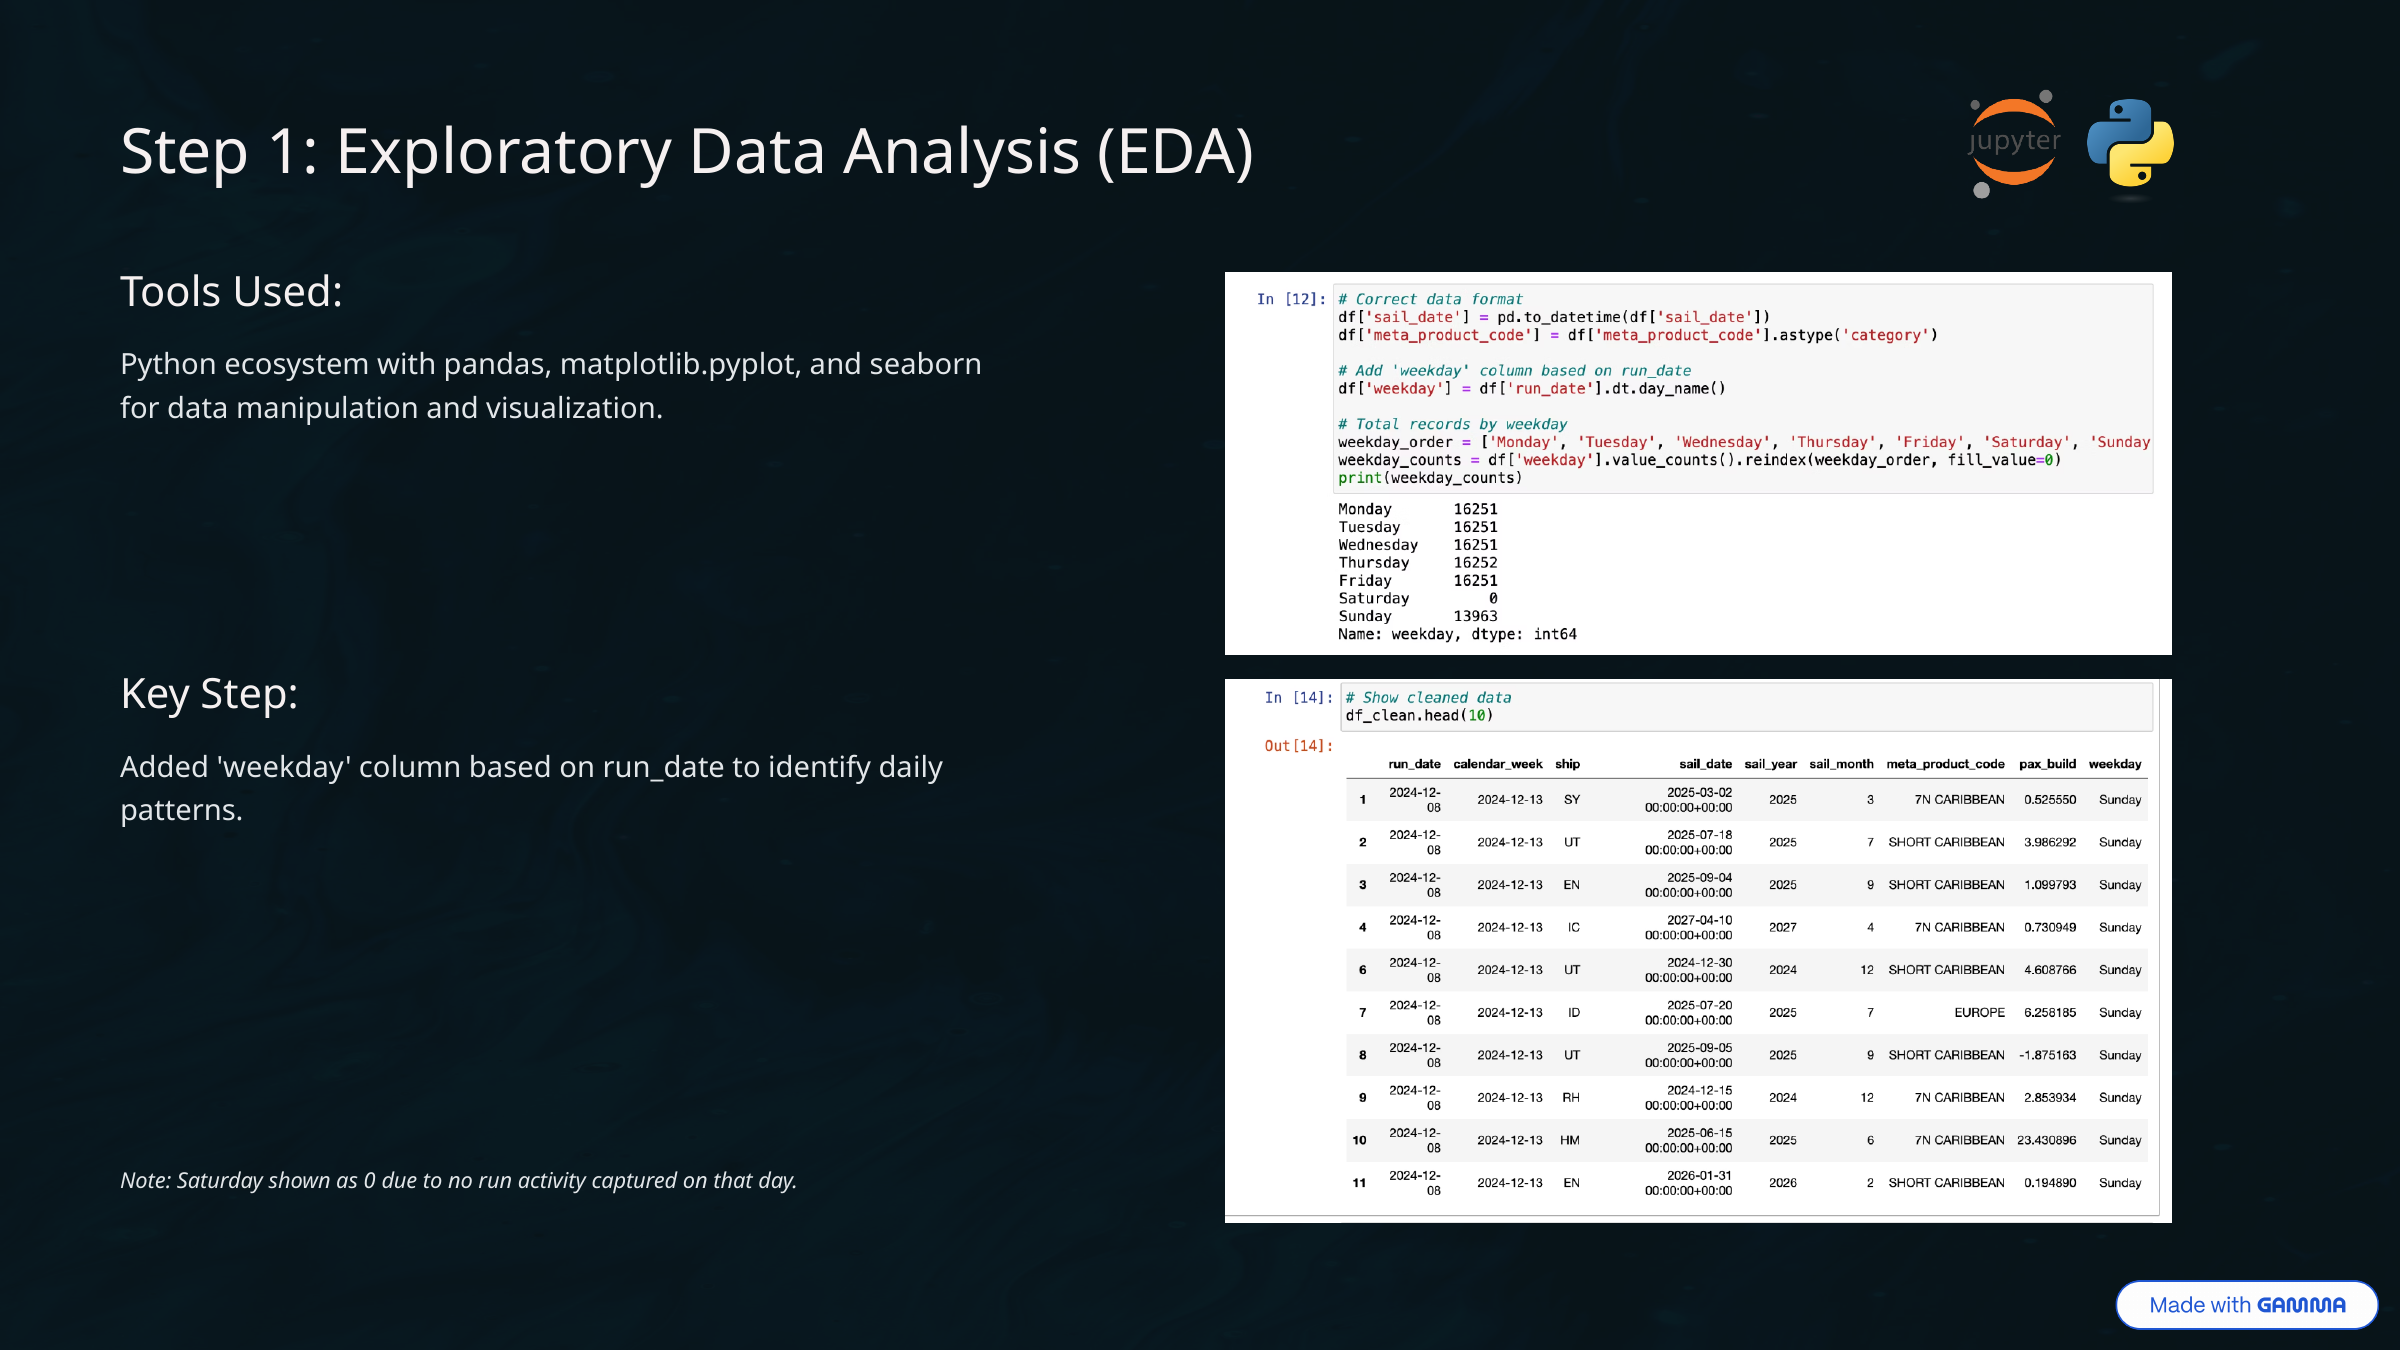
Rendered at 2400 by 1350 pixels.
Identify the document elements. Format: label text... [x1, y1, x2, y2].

picture [2087, 99, 2183, 204]
text_box Added 'weekday' column based on run_date to identify daily patterns. [120, 739, 1116, 790]
text_box Tools Used: [119, 272, 455, 315]
text_box Python ecosystem with pandas, matplotlib.pyplot, and seaborn for data manipulation and visualization. [119, 336, 1173, 426]
picture [1225, 678, 2172, 1223]
picture [1966, 88, 2062, 199]
text_box Key Step: [119, 674, 455, 717]
picture [1225, 272, 2172, 655]
text_box Note: Saturday shown as 0 due to no run activity captured on that day. [119, 1157, 1173, 1193]
text_box Step 1: Exploratory Data Analysis (EDA) [120, 116, 1165, 187]
picture [2106, 1271, 2389, 1339]
